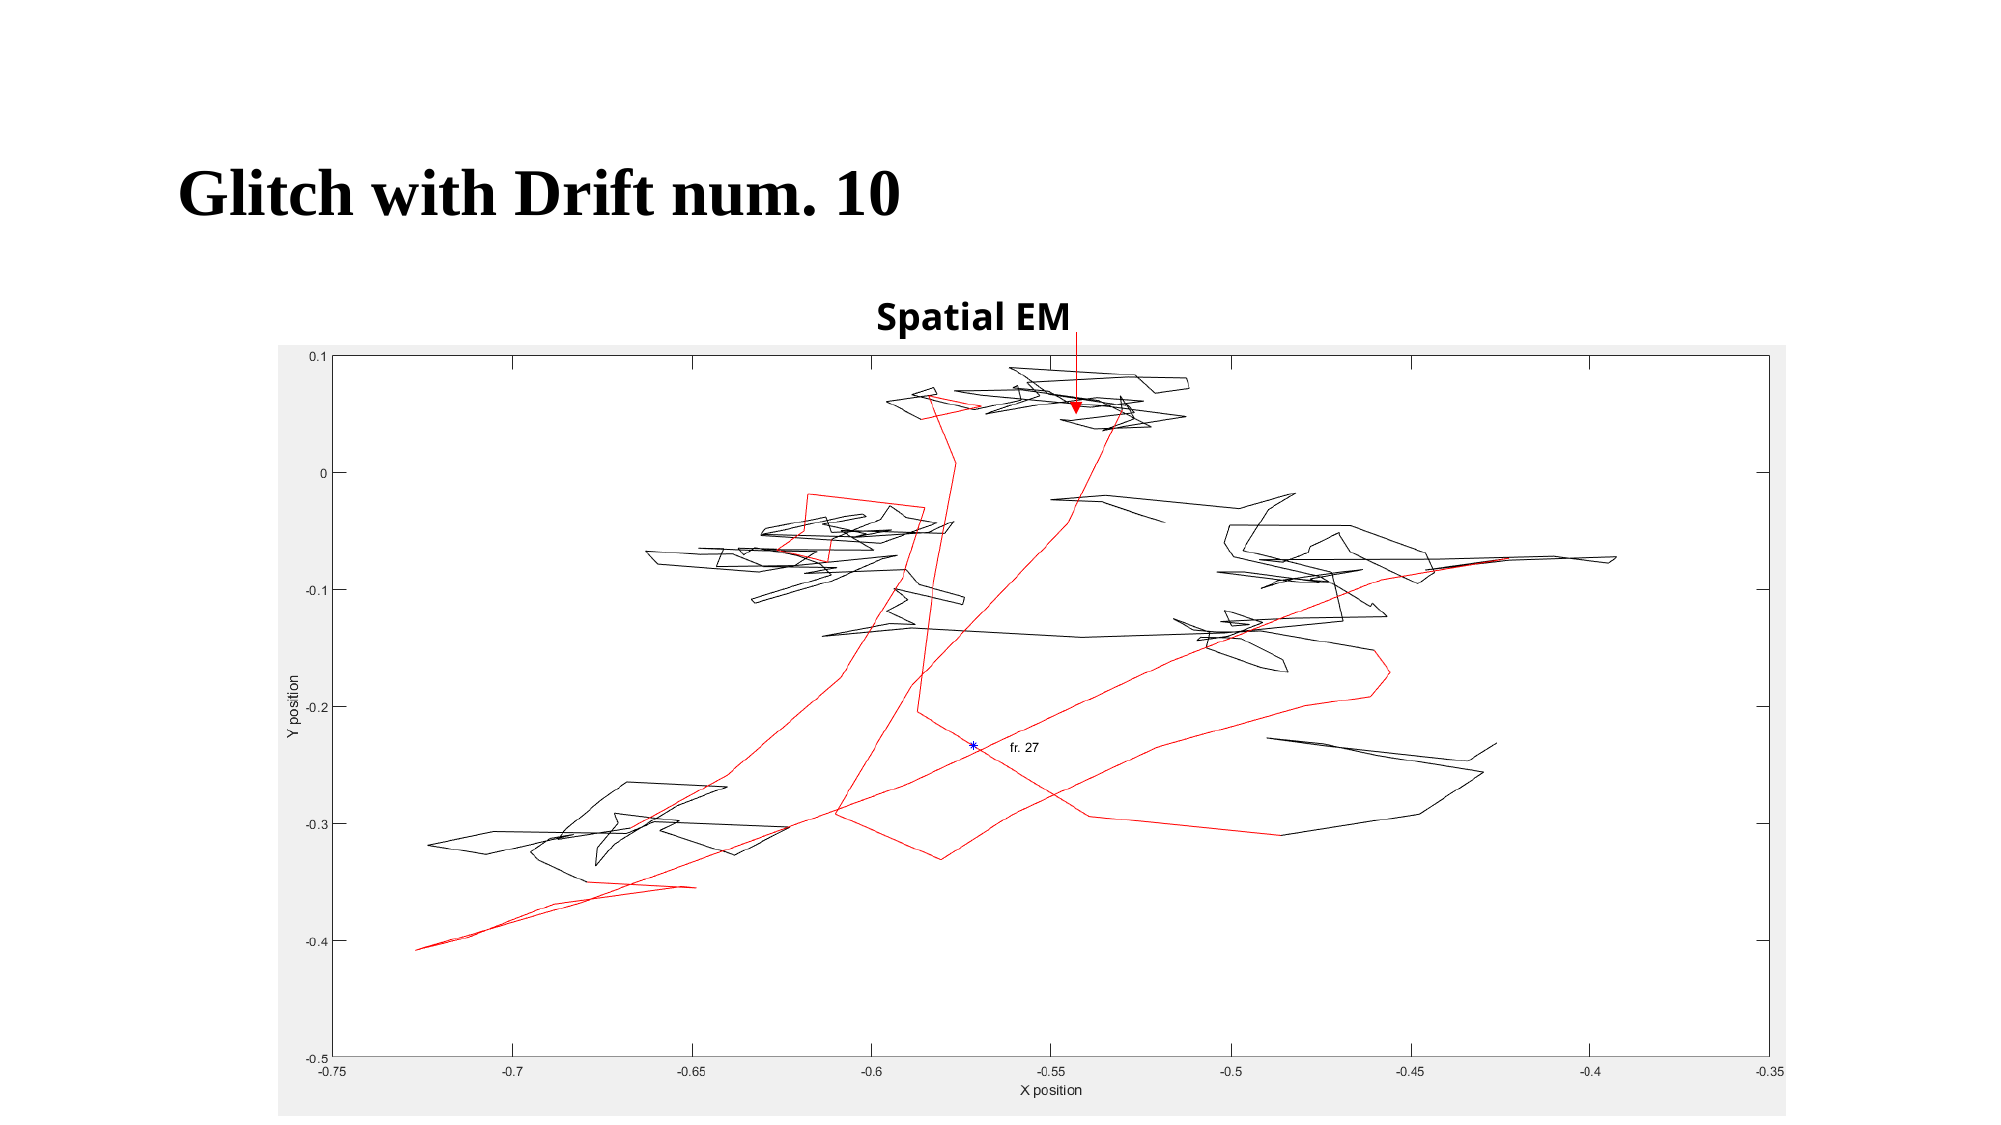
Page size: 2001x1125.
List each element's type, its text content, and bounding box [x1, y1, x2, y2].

text_box Spatial EM [861, 285, 1257, 345]
picture [278, 345, 1786, 1116]
text_box Glitch with Drift num. 10 [162, 84, 1888, 303]
